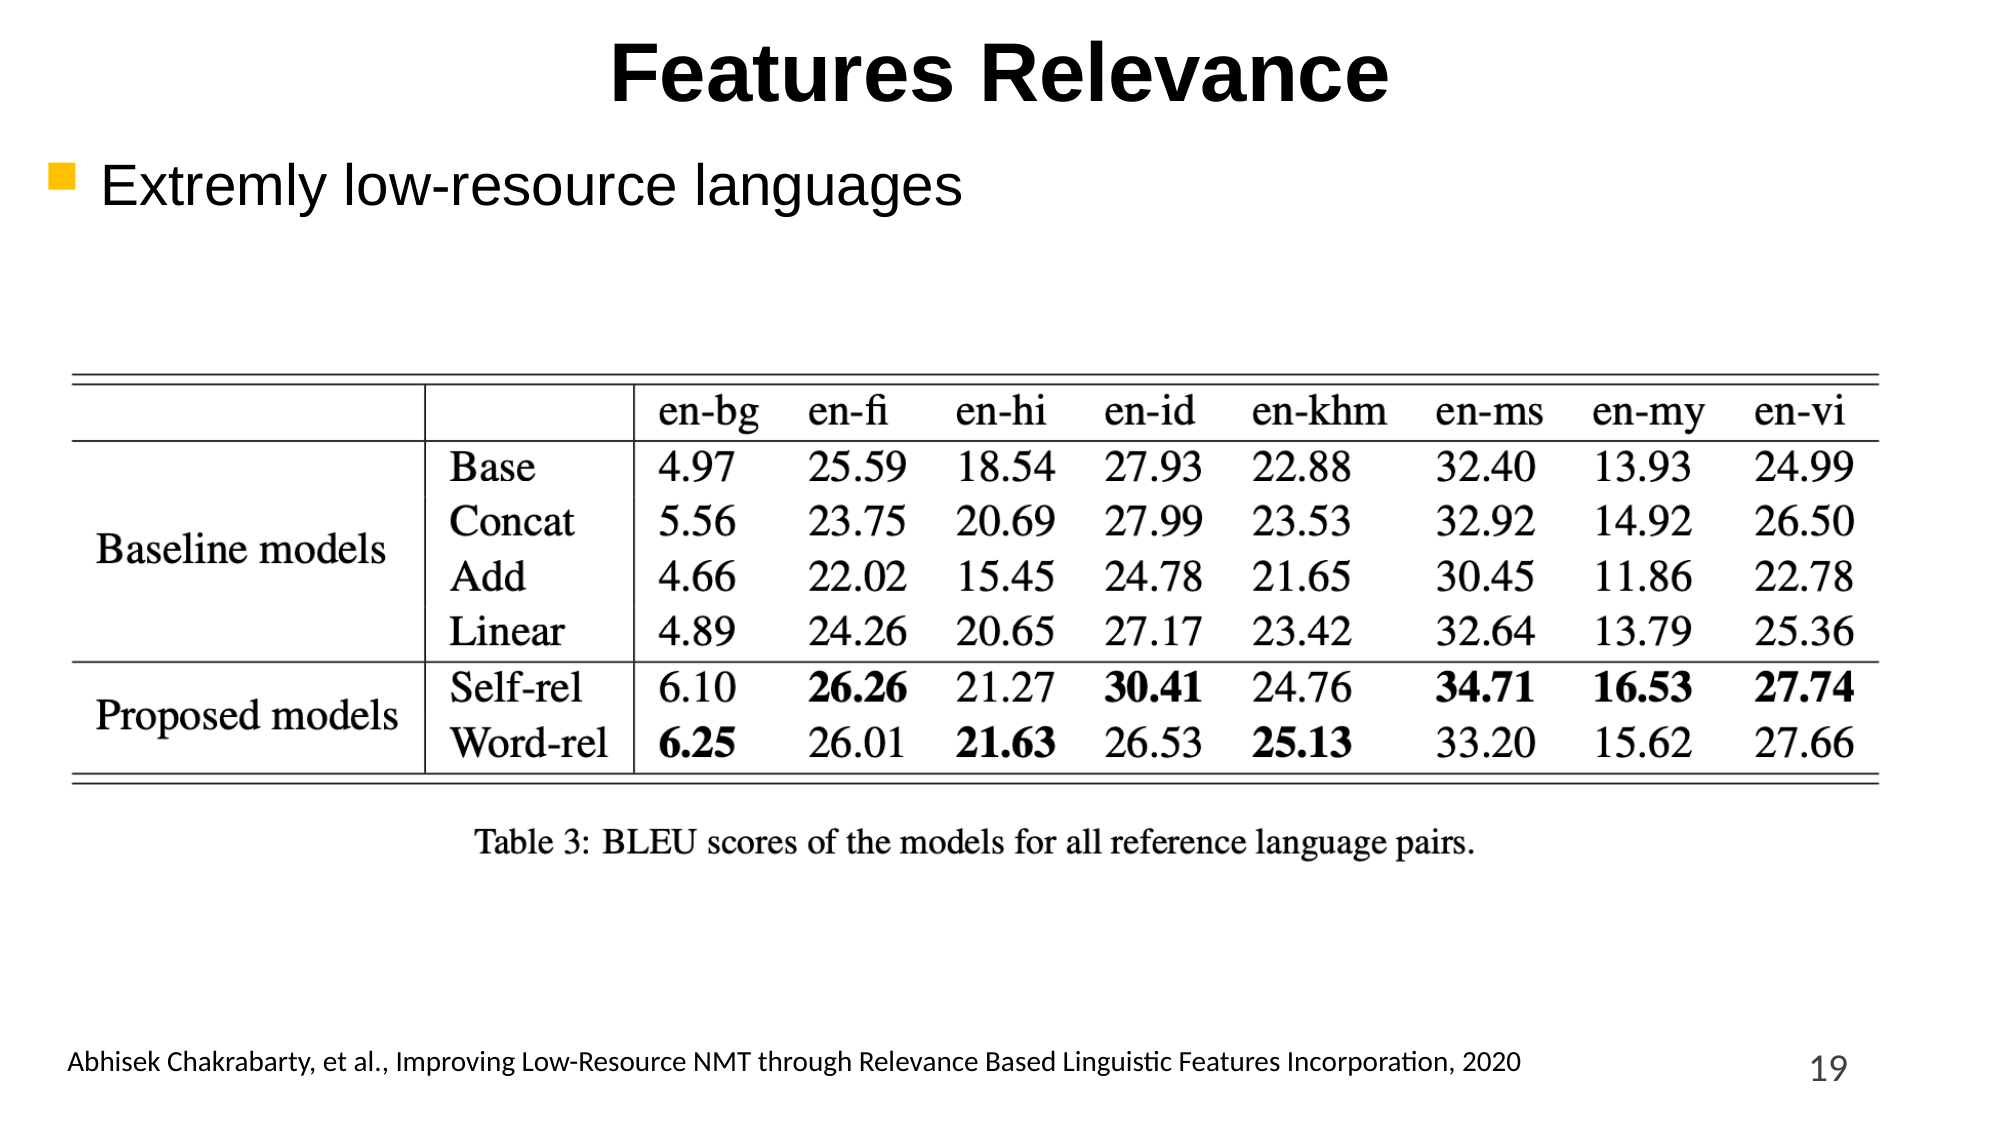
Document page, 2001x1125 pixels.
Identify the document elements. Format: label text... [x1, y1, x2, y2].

picture [57, 362, 1892, 874]
title Features Relevance [0, 0, 2000, 138]
text_box Abhisek Chakrabarty, et al., Improving Low-Resource NMT through Relevance Based Linguistic Features Incorporation, 2020 [52, 1035, 1538, 1086]
list Extremly low-resource languages [29, 139, 1920, 1023]
slide_number 19 [1756, 1035, 1900, 1083]
